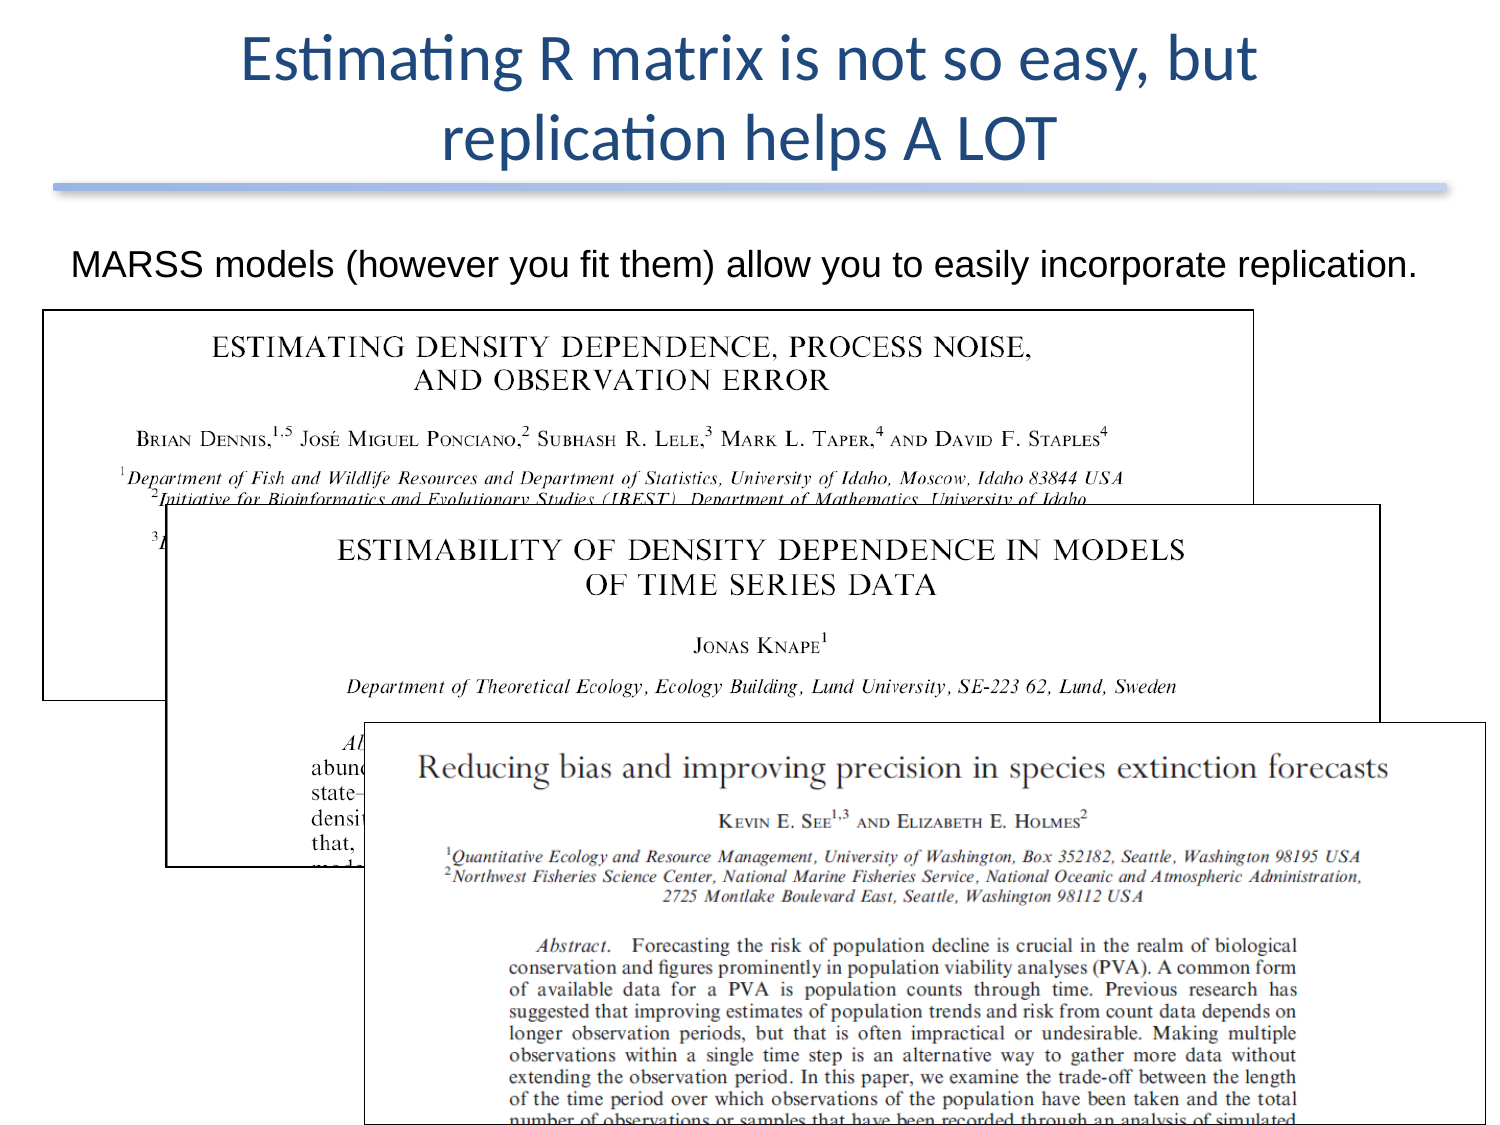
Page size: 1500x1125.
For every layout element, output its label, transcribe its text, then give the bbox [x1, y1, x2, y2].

text_box MARSS models (however you fit them) allow you to easily incorporate replication. [55, 232, 1445, 293]
picture [43, 310, 1486, 1125]
title Estimating R matrix is not so easy, but replication helps A LOT [75, 0, 1425, 188]
